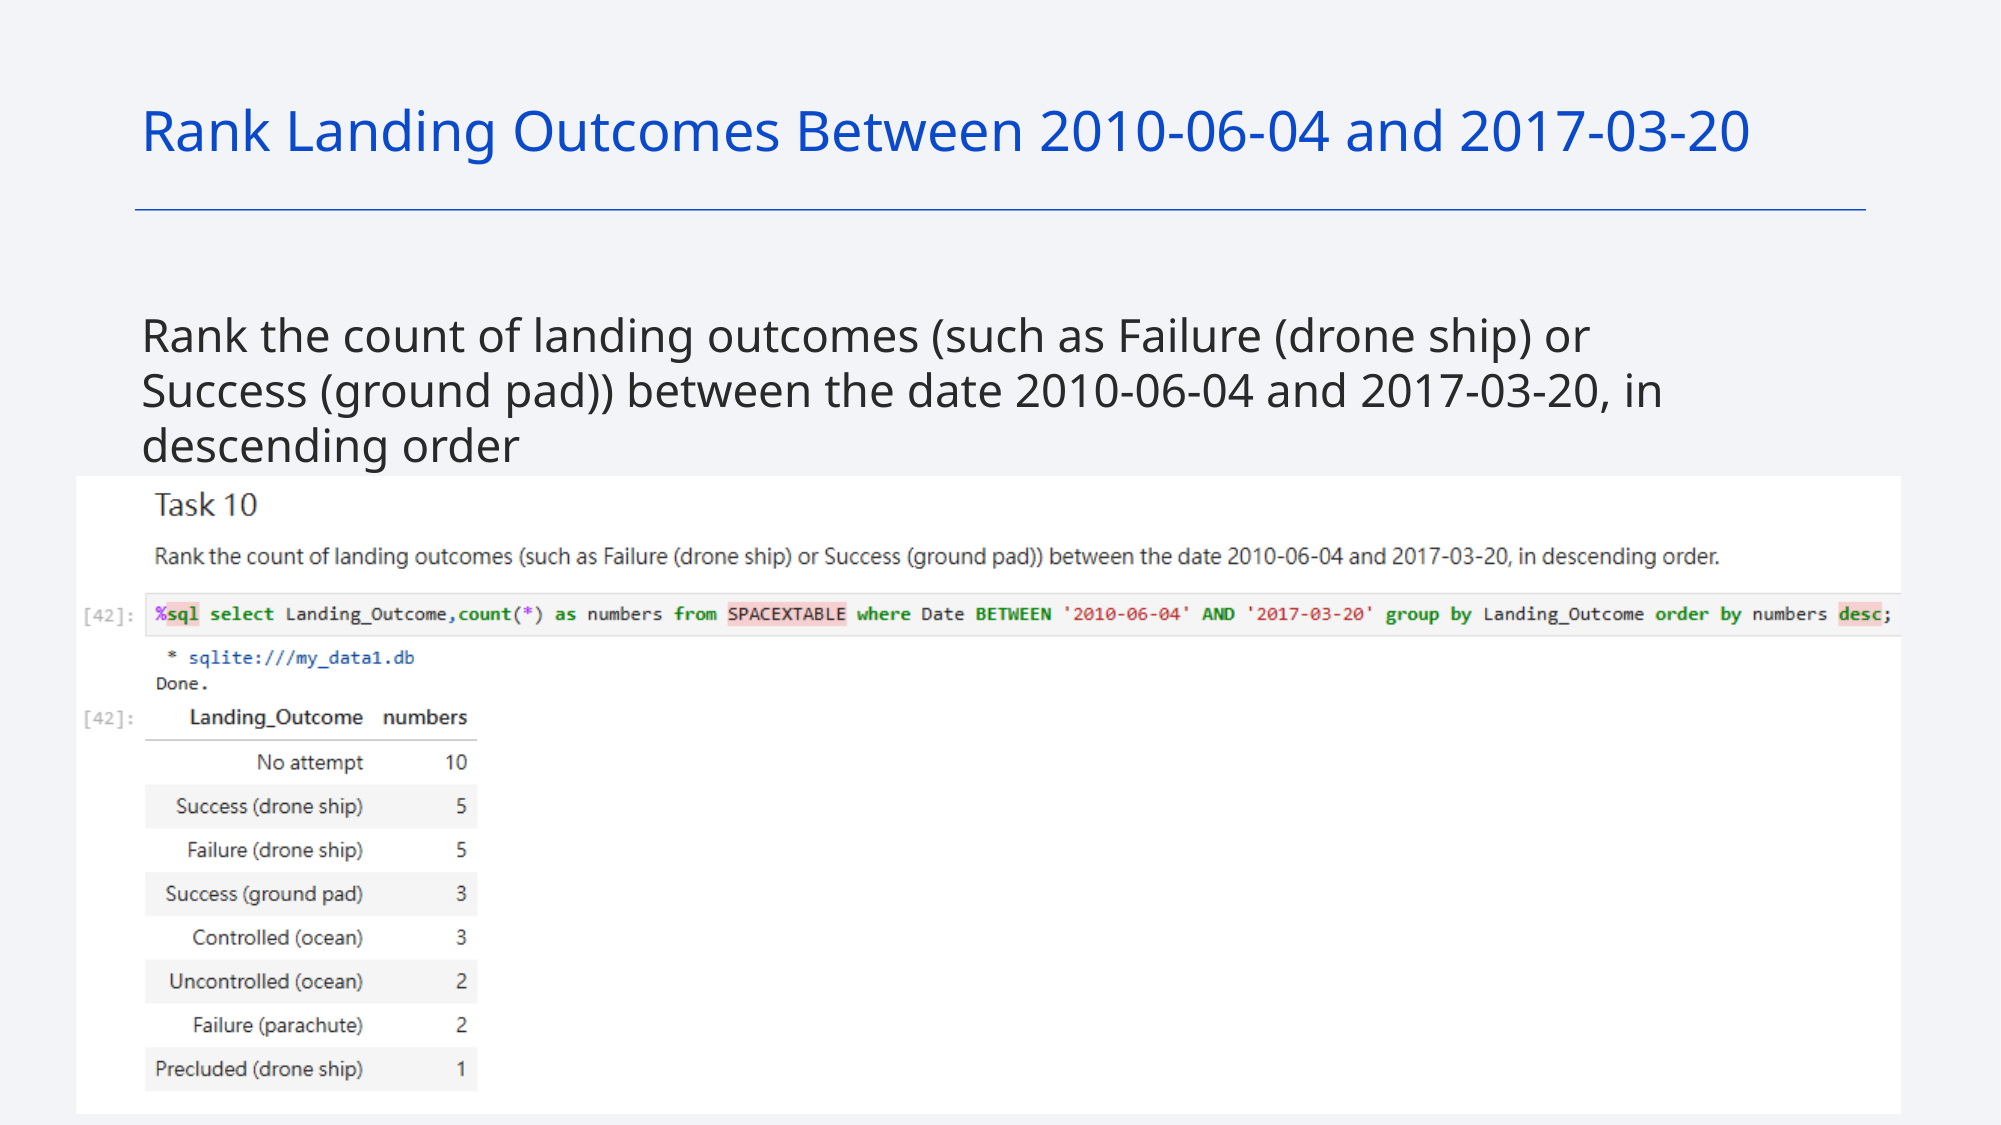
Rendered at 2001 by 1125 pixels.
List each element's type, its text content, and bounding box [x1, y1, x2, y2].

text_box Rank Landing Outcomes Between 2010-06-04 and 2017-03-20 [126, 88, 1852, 179]
picture [0, 0, 2001, 1125]
list Rank the count of landing outcomes (such as Failure (drone ship) or Success (ground pad)) between the date 2010-06-04 and 2017-03-20, in descending order Present your query result with a short explanation here [126, 299, 1725, 476]
